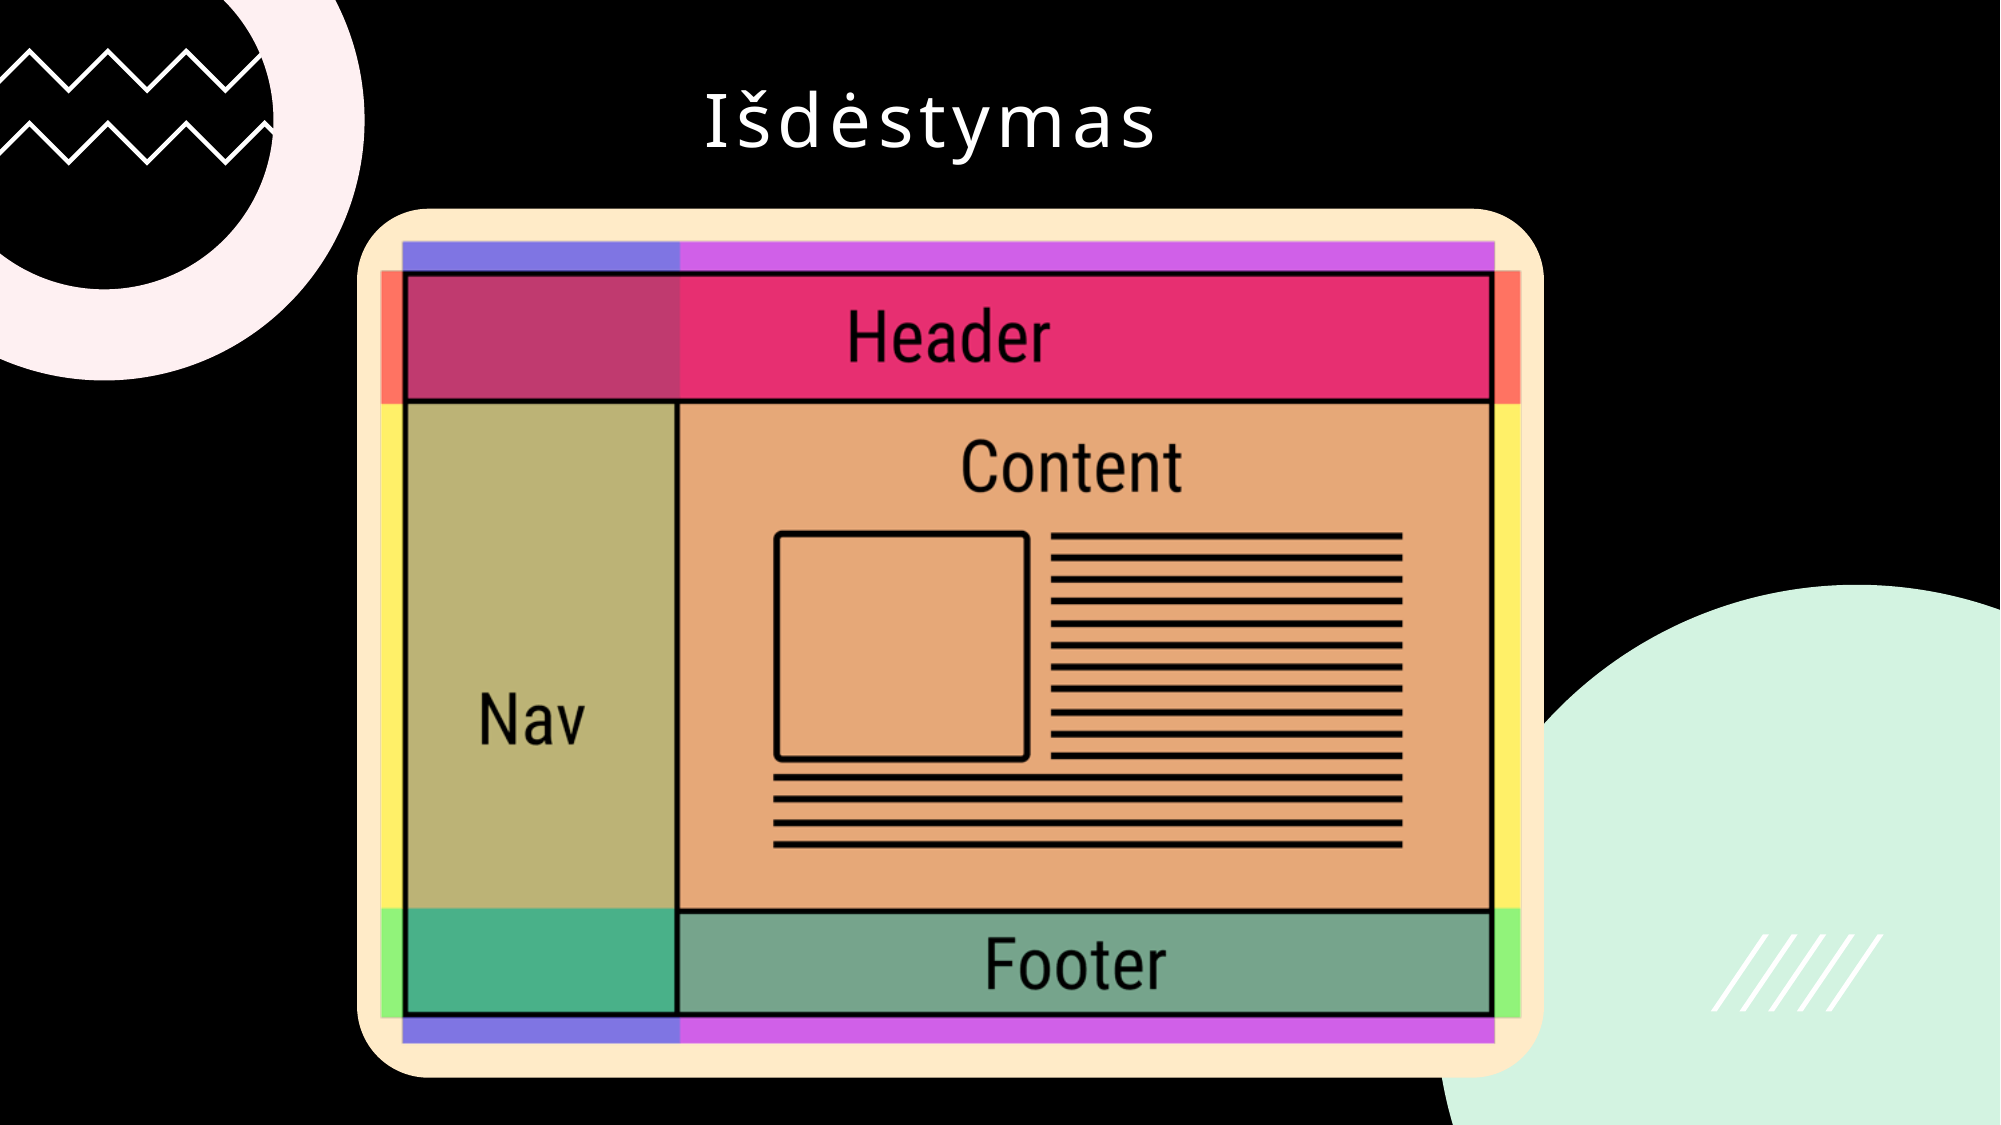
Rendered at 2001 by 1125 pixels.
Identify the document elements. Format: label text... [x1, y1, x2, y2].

text_box [356, 207, 1546, 1079]
title Išdėstymas [486, 65, 1375, 171]
picture [375, 237, 1526, 1050]
